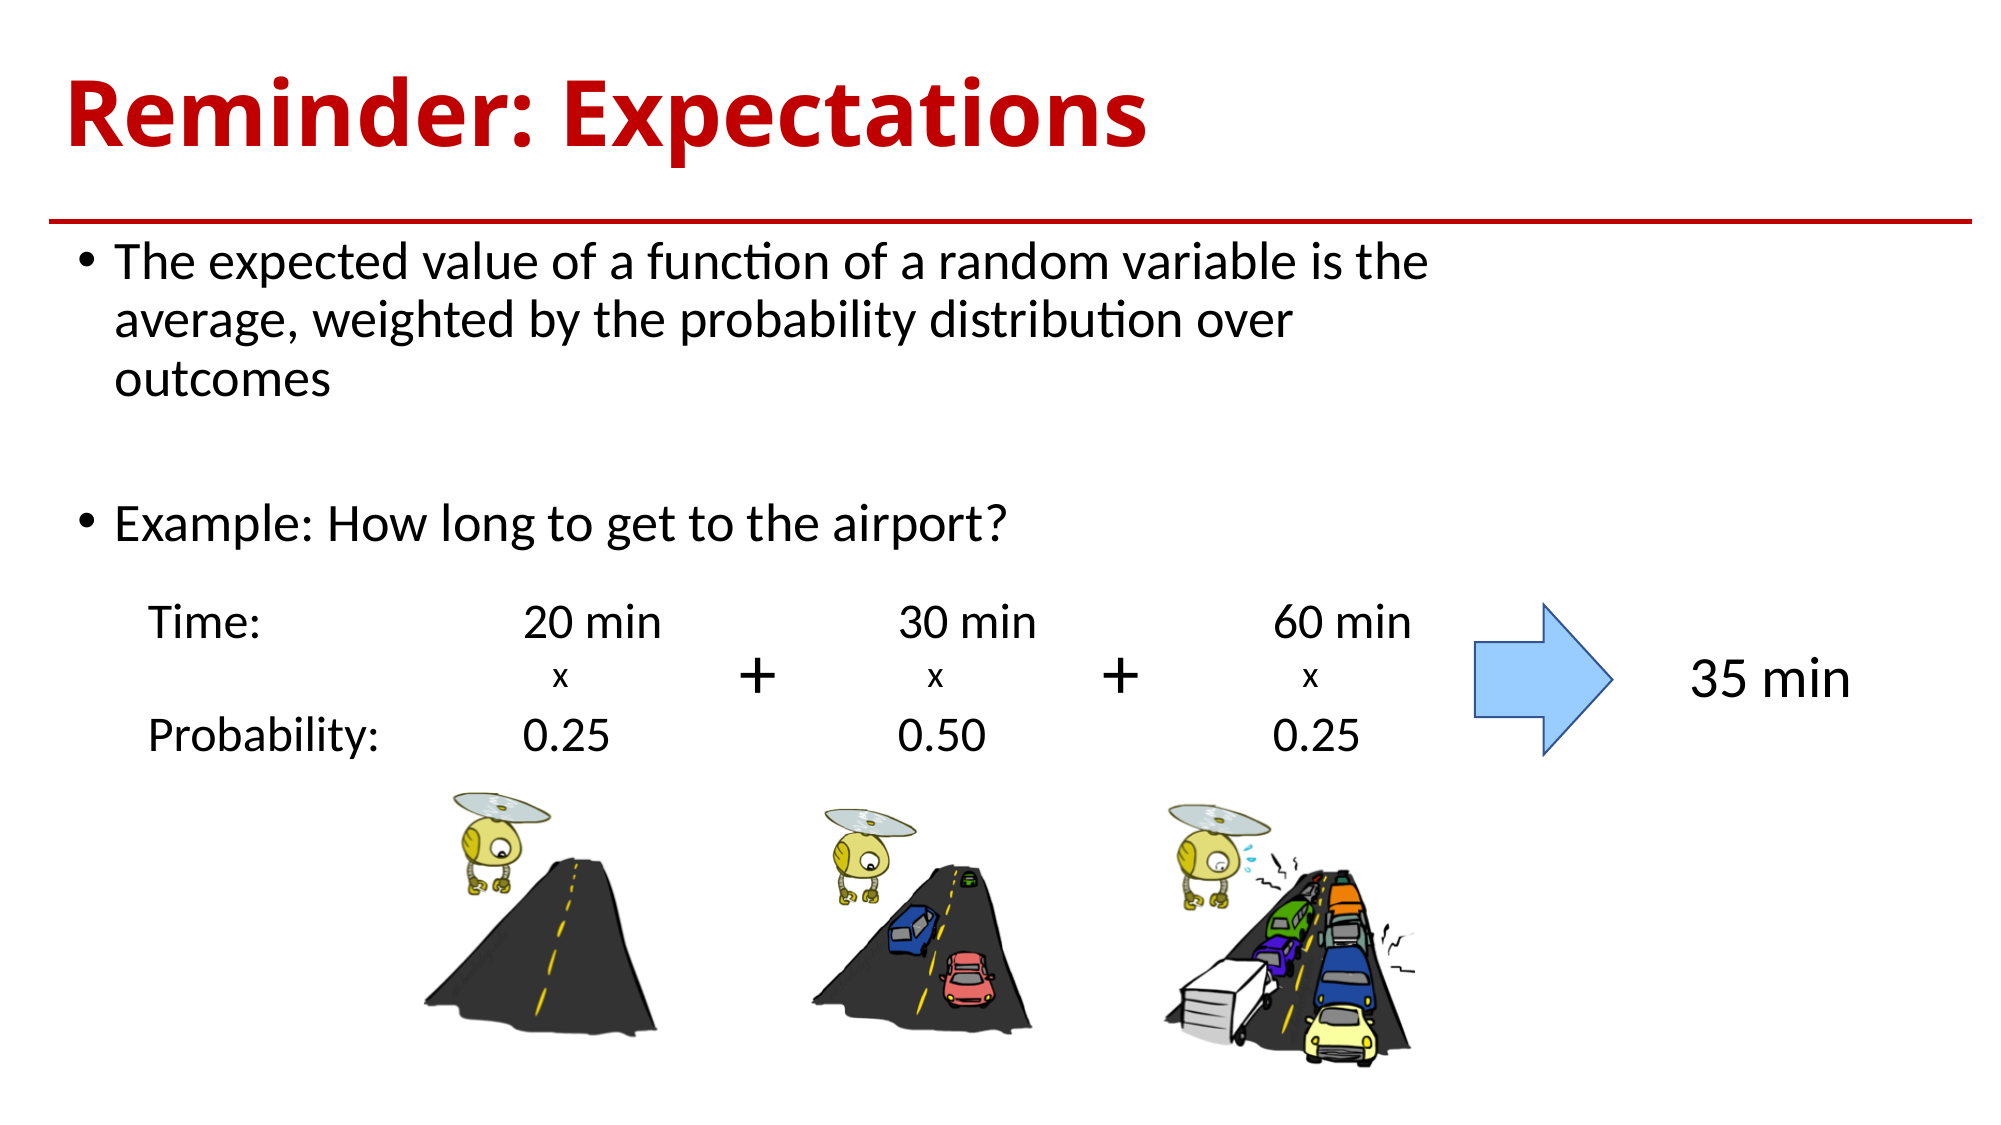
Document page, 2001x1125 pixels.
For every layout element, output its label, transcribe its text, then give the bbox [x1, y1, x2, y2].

text_box x [537, 642, 600, 702]
text_box + [725, 617, 925, 722]
text_box x [925, 642, 975, 702]
picture [799, 787, 1070, 1042]
text_box 0.25 [509, 693, 709, 769]
text_box [1473, 602, 1614, 758]
picture [1159, 791, 1415, 1075]
text_box Probability: [133, 693, 509, 769]
text_box x [1288, 642, 1350, 702]
text_box 0.25 [1258, 693, 1459, 769]
title Reminder: Expectations [48, 41, 1972, 192]
text_box 60 min [1258, 581, 1459, 657]
text_box 20 min [509, 581, 709, 657]
text_box 35 min [1674, 631, 1875, 717]
list The expected value of a function of a random variable is the average, weighted by the probability distribution over outcomes Example: How long to get to the airport? [62, 224, 1525, 968]
text_box 0.50 [883, 693, 1084, 769]
text_box 30 min [883, 581, 1084, 657]
text_box + [1087, 617, 1288, 722]
text_box Time: [133, 581, 509, 657]
picture [423, 789, 676, 1052]
